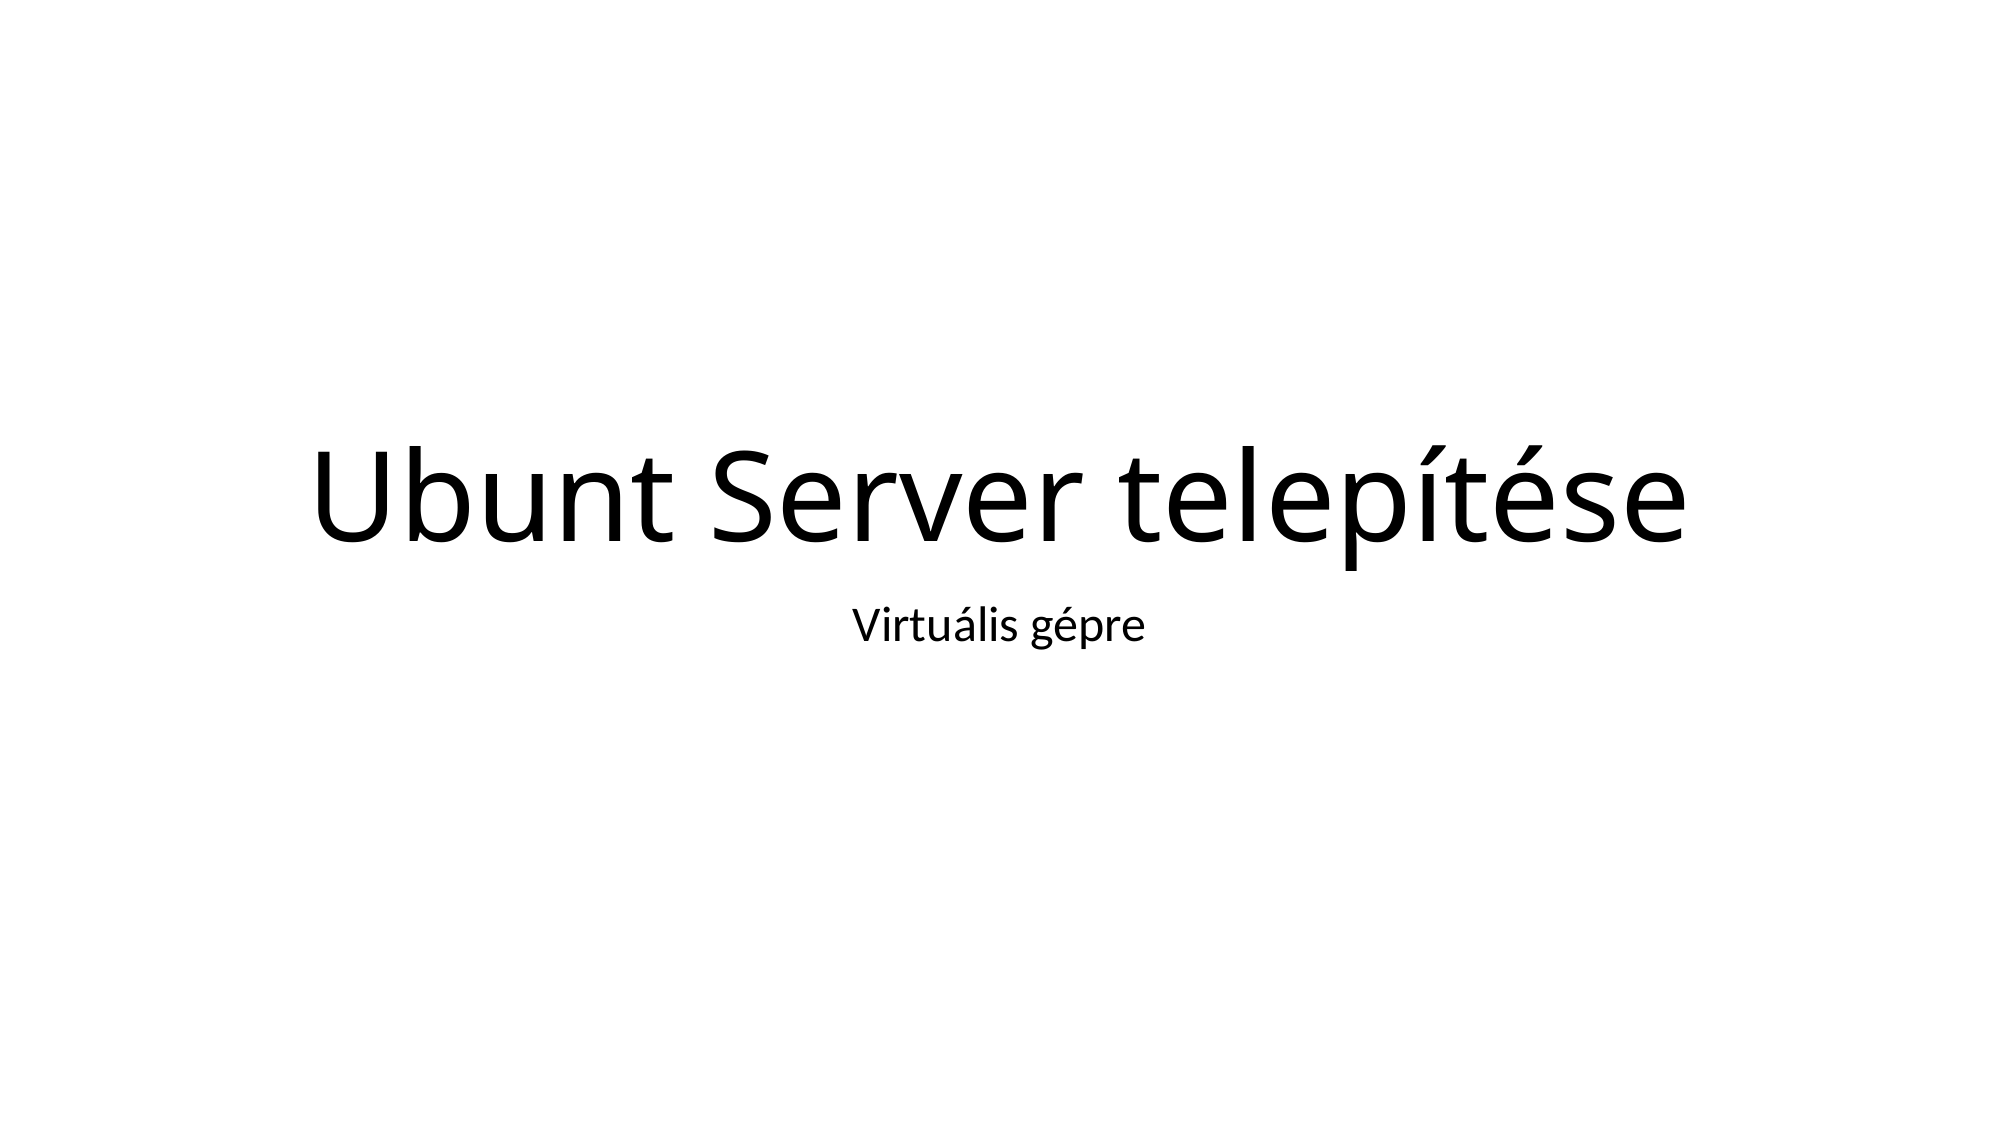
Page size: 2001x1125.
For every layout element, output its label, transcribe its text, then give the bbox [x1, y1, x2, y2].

subtitle Virtuális gépre [249, 590, 1750, 863]
title Ubunt Server telepítése [249, 184, 1750, 576]
